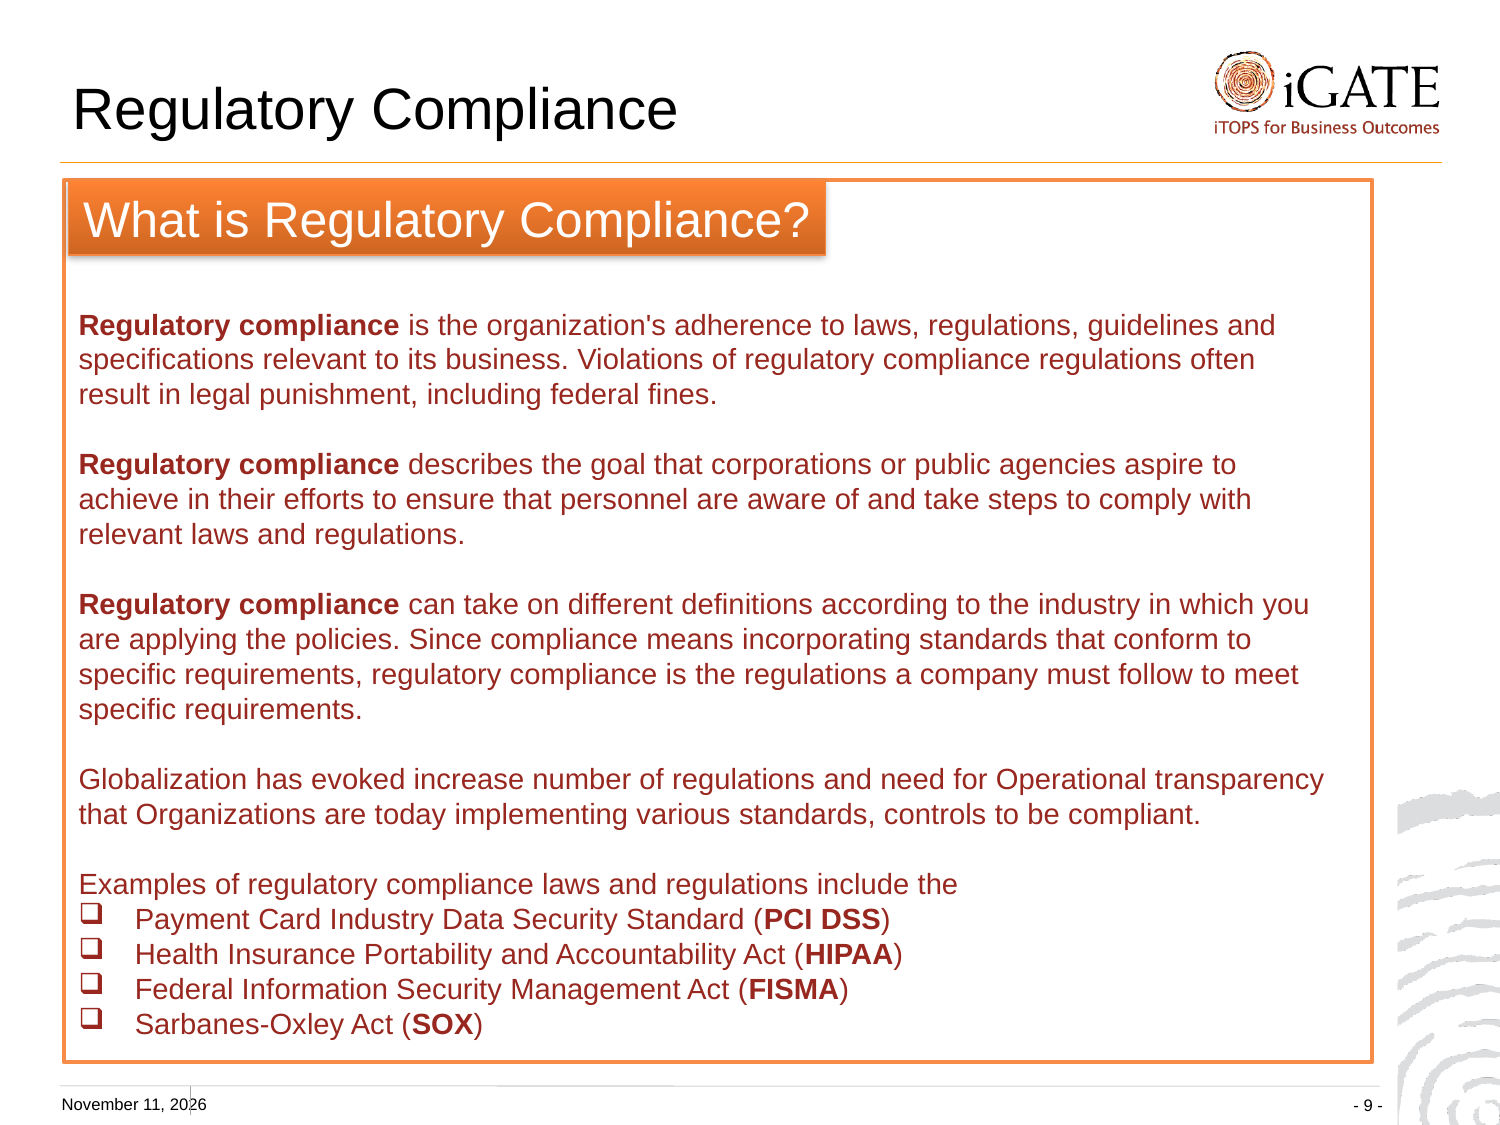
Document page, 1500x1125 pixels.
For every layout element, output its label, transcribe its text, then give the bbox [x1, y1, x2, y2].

text_box [62, 178, 1374, 1064]
text_box Regulatory compliance is the organization's adherence to laws, regulations, guidelines and specifications relevant to its business. Violations of regulatory compliance regulations often result in legal punishment, including federal fines. Regulatory compliance describes the goal that corporations or public agencies aspire to achieve in their efforts to ensure that personnel are aware of and take steps to comply with relevant laws and regulations. Regulatory compliance can take on different definitions according to the industry in which you are applying the policies. Since compliance means incorporating standards that conform to specific requirements, regulatory compliance is the regulations a company must follow to meet specific requirements. Globalization has evoked increase number of regulations and need for Operational transparency that Organizations are today implementing various standards, controls to be compliant. Examples of regulatory compliance laws and regulations include the Payment Card Industry Data Security Standard (PCI DSS) Health Insurance Portability and Accountability Act (HIPAA) Federal Information Security Management Act (FISMA) Sarbanes-Oxley Act (SOX) [63, 263, 1350, 1048]
text_box What is Regulatory Compliance? [68, 179, 826, 256]
picture [1397, 786, 1500, 1125]
picture [1207, 43, 1446, 141]
title Regulatory Compliance [57, 43, 1160, 181]
